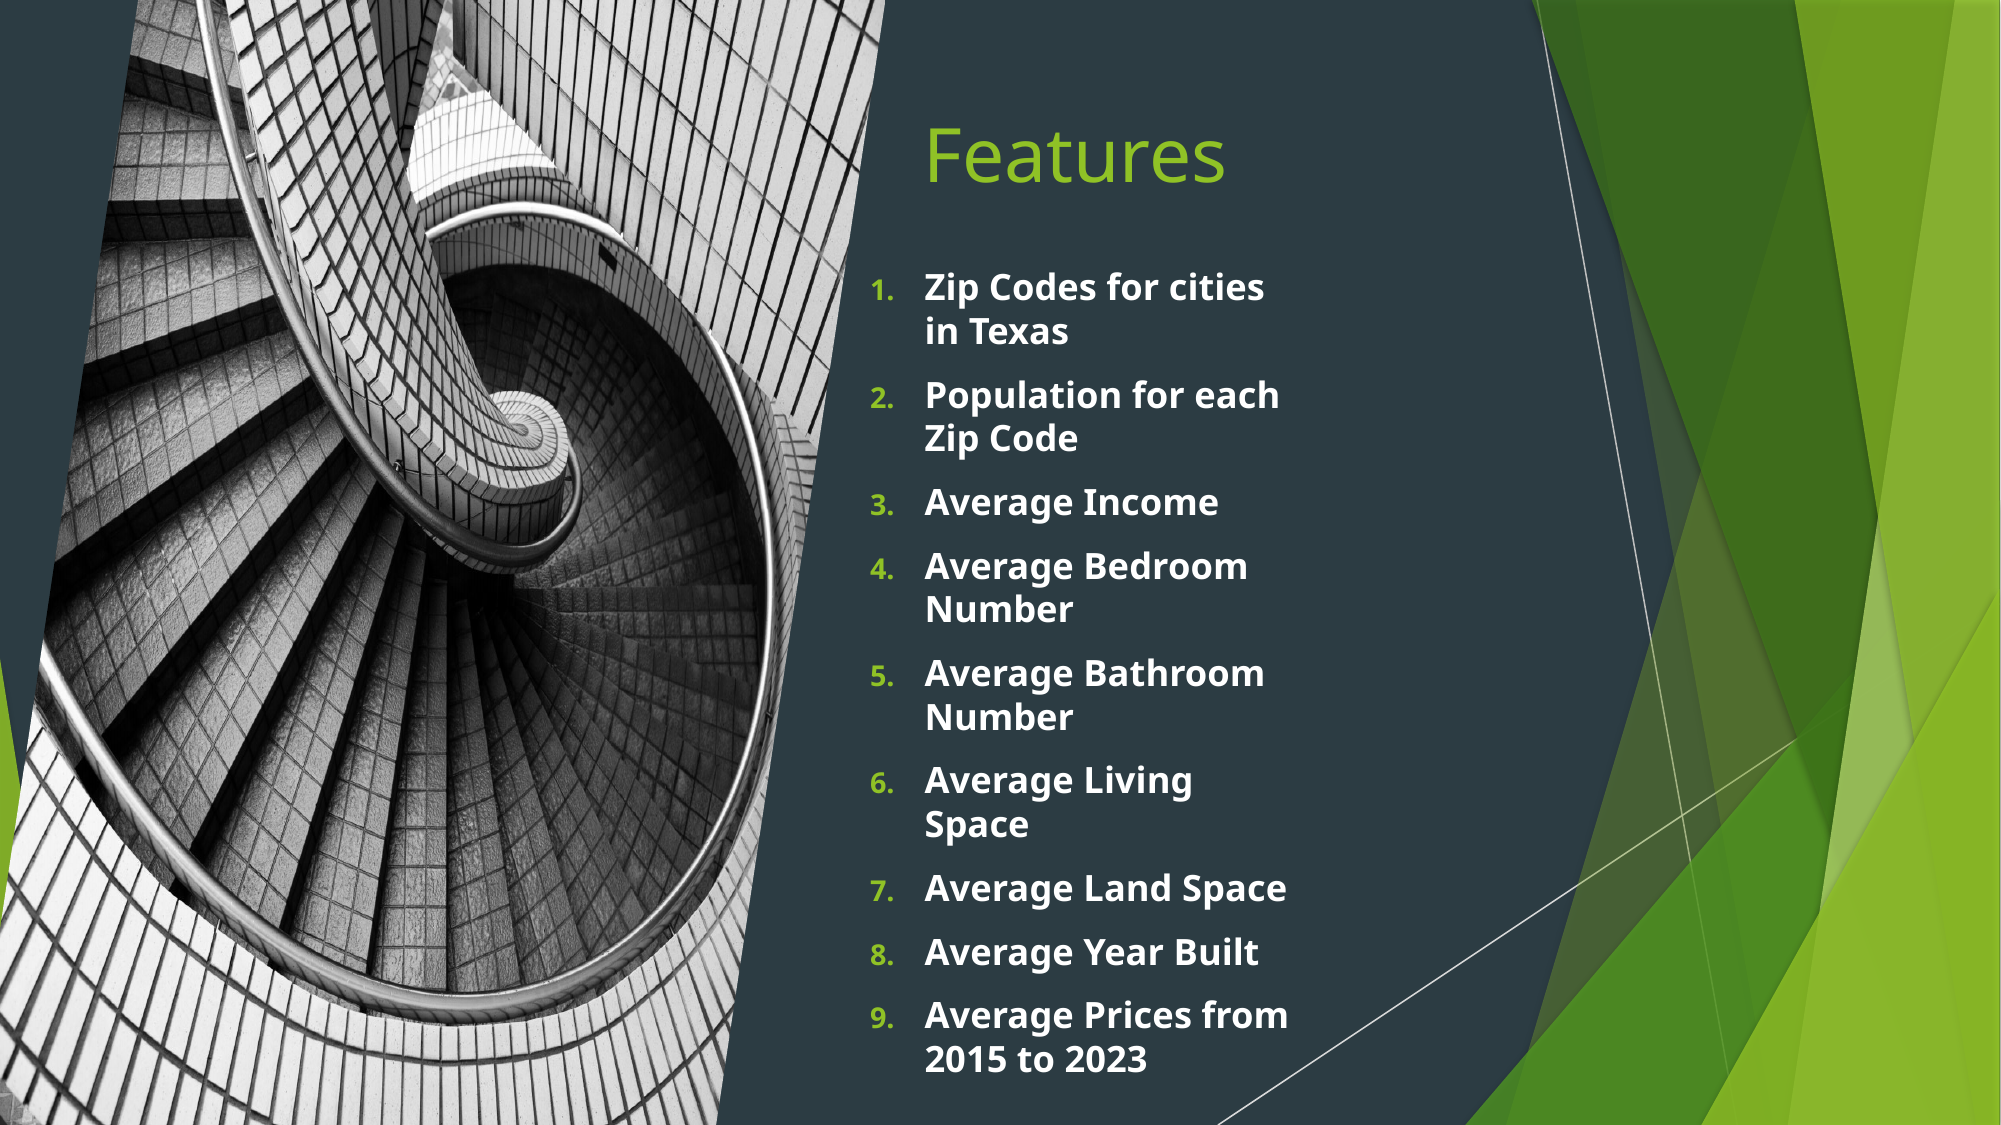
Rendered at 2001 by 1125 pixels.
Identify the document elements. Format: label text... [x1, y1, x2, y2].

title Features [908, 99, 1522, 221]
picture [0, 0, 886, 1125]
list Zip Codes for cities in Texas Population for each Zip Code Average Income Average Bedroom Number Average Bathroom Number Average Living Space Average Land Space Average Year Built Average Prices from 2015 to 2023 [890, 256, 1316, 1104]
